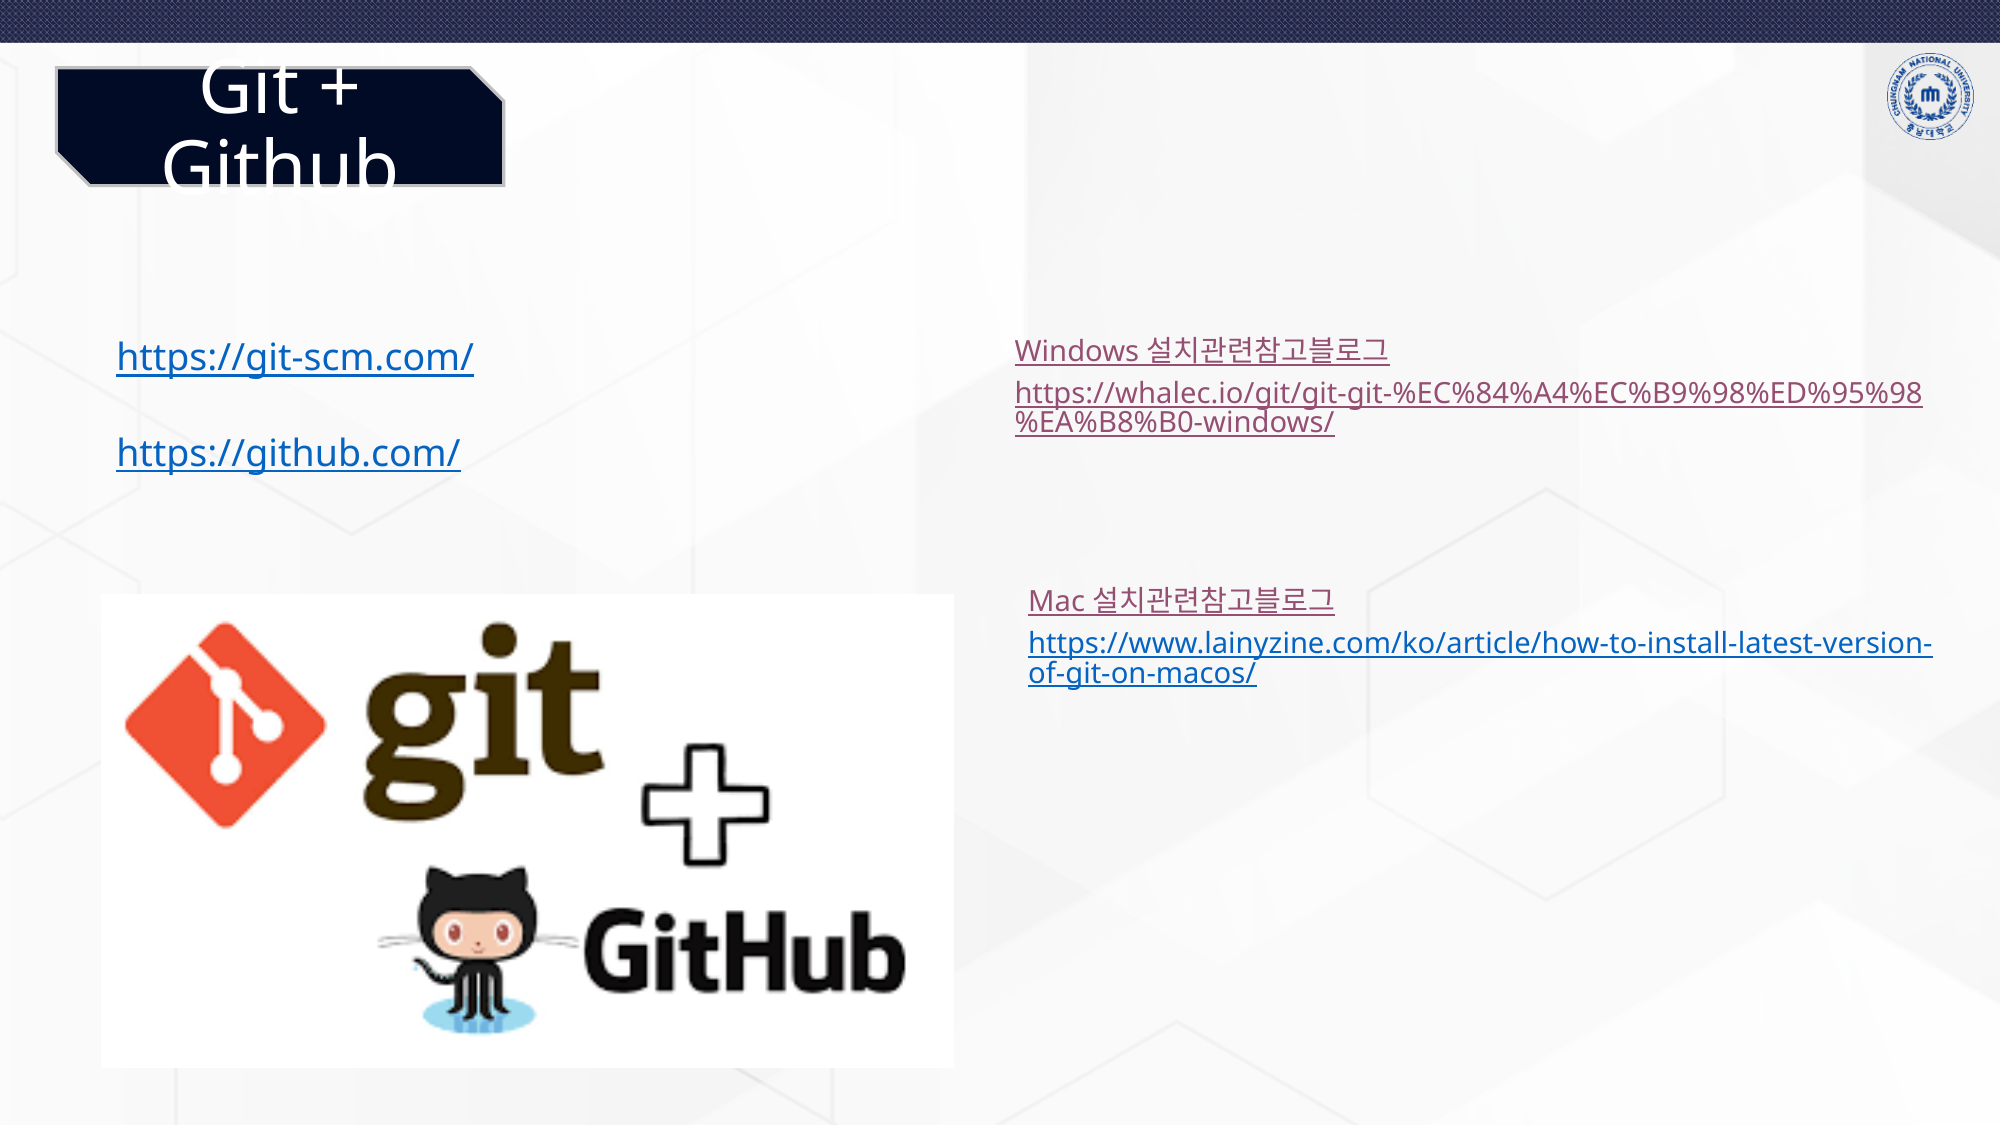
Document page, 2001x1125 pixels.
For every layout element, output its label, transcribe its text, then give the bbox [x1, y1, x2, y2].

text_box https://github.com/ [101, 421, 584, 488]
text_box Mac 설치관련참고블로그 https://www.lainyzine.com/ko/article/how-to-install-latest-version-of-git-on-macos/ [1013, 574, 1949, 672]
text_box https://git-scm.com/ [101, 325, 584, 392]
text_box Git + Github [56, 67, 504, 186]
picture [0, 0, 2000, 1125]
text_box Windows 설치관련참고블로그 https://whalec.io/git/git-git-%EC%84%A4%EC%B9%98%ED%95%98%EA%B8%B0-windows/ [999, 324, 1949, 422]
